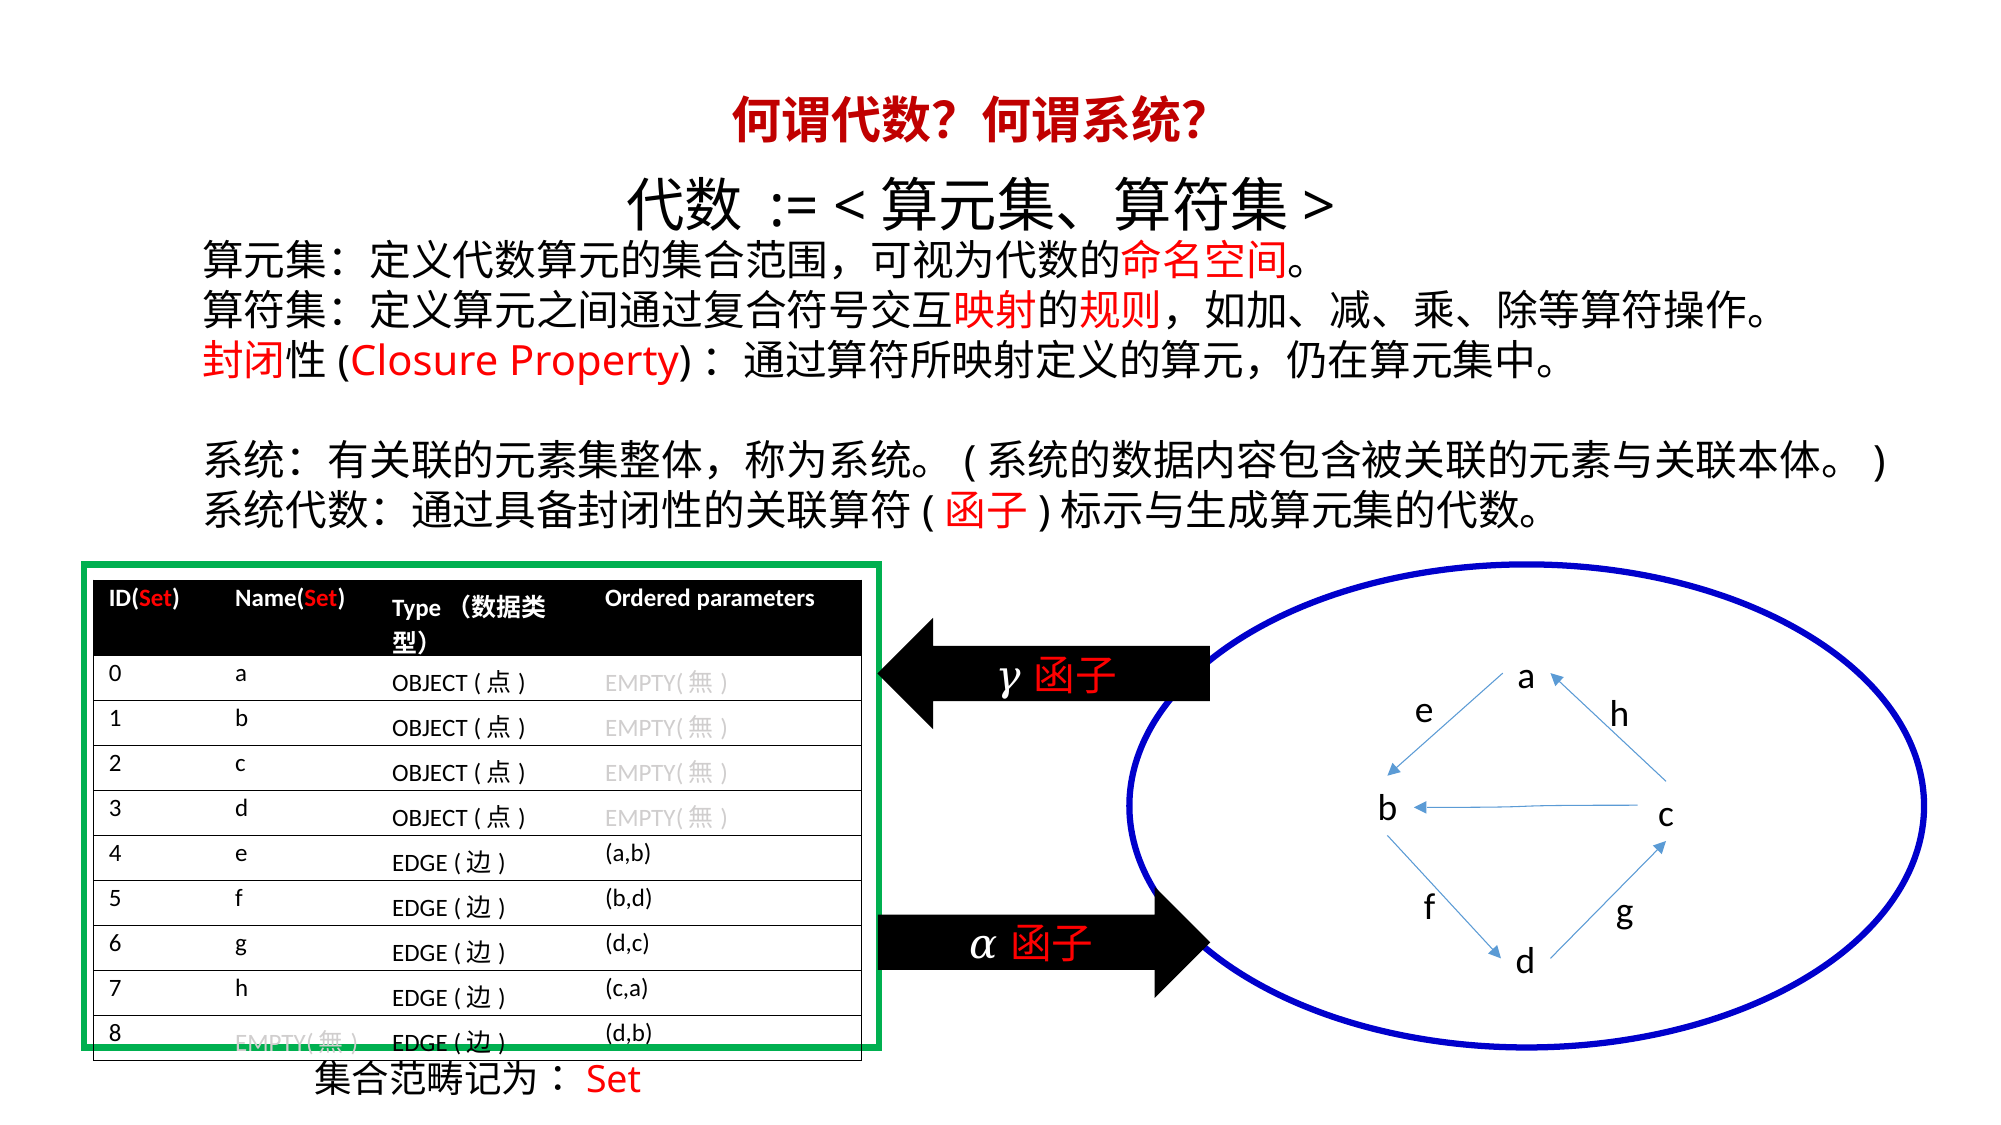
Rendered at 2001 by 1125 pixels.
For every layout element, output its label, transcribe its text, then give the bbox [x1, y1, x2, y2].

table_header Ordered parameters [590, 581, 861, 655]
table_cell h [220, 971, 377, 1015]
table_cell OBJECT (点) [377, 746, 590, 790]
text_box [1550, 673, 1666, 782]
text_box 算元集：定义代数算元的集合范围，可视为代数的命名空间。 算符集：定义算元之间通过复合符号交互映射的规则，如加、减、乘、除等算符操作。 封闭性(Closure Property)：通过算符所映射定义的算元，仍在算元集中。 系统：有关联的元素集整体，称为系统。(系统的数据内容包含被关联的元素与关联本体。) 系统代数：通过具备封闭性的关联算符(函子)标示与生成算元集的代数。 [187, 226, 1901, 542]
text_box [1387, 673, 1503, 776]
table_cell EMPTY(無) [590, 656, 861, 700]
text_box 集合范畴记为：Set [299, 1047, 656, 1108]
table_cell g [220, 926, 377, 970]
table_cell 4 [94, 836, 220, 880]
table_cell EMPTY(無) [590, 746, 861, 790]
table_header Type（数据类型） [377, 581, 590, 655]
table_cell c [220, 746, 377, 790]
text_box [83, 563, 880, 1048]
table_cell b [220, 701, 377, 745]
table_cell 3 [94, 791, 220, 835]
table_header Name(Set) [220, 581, 377, 655]
table_cell EDGE (边) [377, 971, 590, 1015]
table_cell (a,b) [590, 836, 861, 880]
table_cell OBJECT (点) [377, 656, 590, 700]
table_cell 5 [94, 881, 220, 925]
table_cell 8 [94, 1016, 220, 1060]
table_cell 7 [94, 971, 220, 1015]
table_cell 2 [94, 746, 220, 790]
text_box d [1500, 928, 1551, 989]
table_cell f [220, 881, 377, 925]
text_box 𝛾函子 [877, 617, 1210, 730]
table_cell e [220, 836, 377, 880]
table_cell OBJECT (点) [377, 791, 590, 835]
table_cell (d,b) [590, 1016, 861, 1060]
table_cell a [220, 656, 377, 700]
table_cell EMPTY(無) [590, 701, 861, 745]
table_cell EDGE (边) [377, 926, 590, 970]
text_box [1387, 836, 1501, 959]
text_box b [1362, 775, 1413, 836]
table_cell EDGE (边) [377, 1016, 590, 1047]
text_box c [1643, 781, 1689, 841]
table_cell EMPTY(無) [220, 1016, 377, 1060]
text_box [1550, 841, 1666, 959]
table_cell 1 [94, 701, 220, 745]
table_cell (b,d) [590, 881, 861, 925]
text_box a [1502, 643, 1551, 703]
text_box 代数 := <算元集、算符集> [611, 161, 1351, 246]
table_cell EMPTY(無) [590, 791, 861, 835]
text_box 𝛼函子 [877, 886, 1211, 998]
table_cell 6 [94, 926, 220, 970]
table_cell EDGE (边) [377, 881, 590, 925]
table_cell d [220, 791, 377, 835]
table_header ID(Set) [94, 581, 220, 655]
text_box [1128, 563, 1926, 1049]
title 何谓代数？何谓系统？ [80, 84, 1882, 162]
table_cell (c,a) [590, 971, 861, 1015]
table_cell OBJECT (点) [377, 701, 590, 745]
table_cell 0 [94, 656, 220, 700]
table_cell (d,c) [590, 926, 861, 970]
table_cell EDGE (边) [377, 836, 590, 880]
